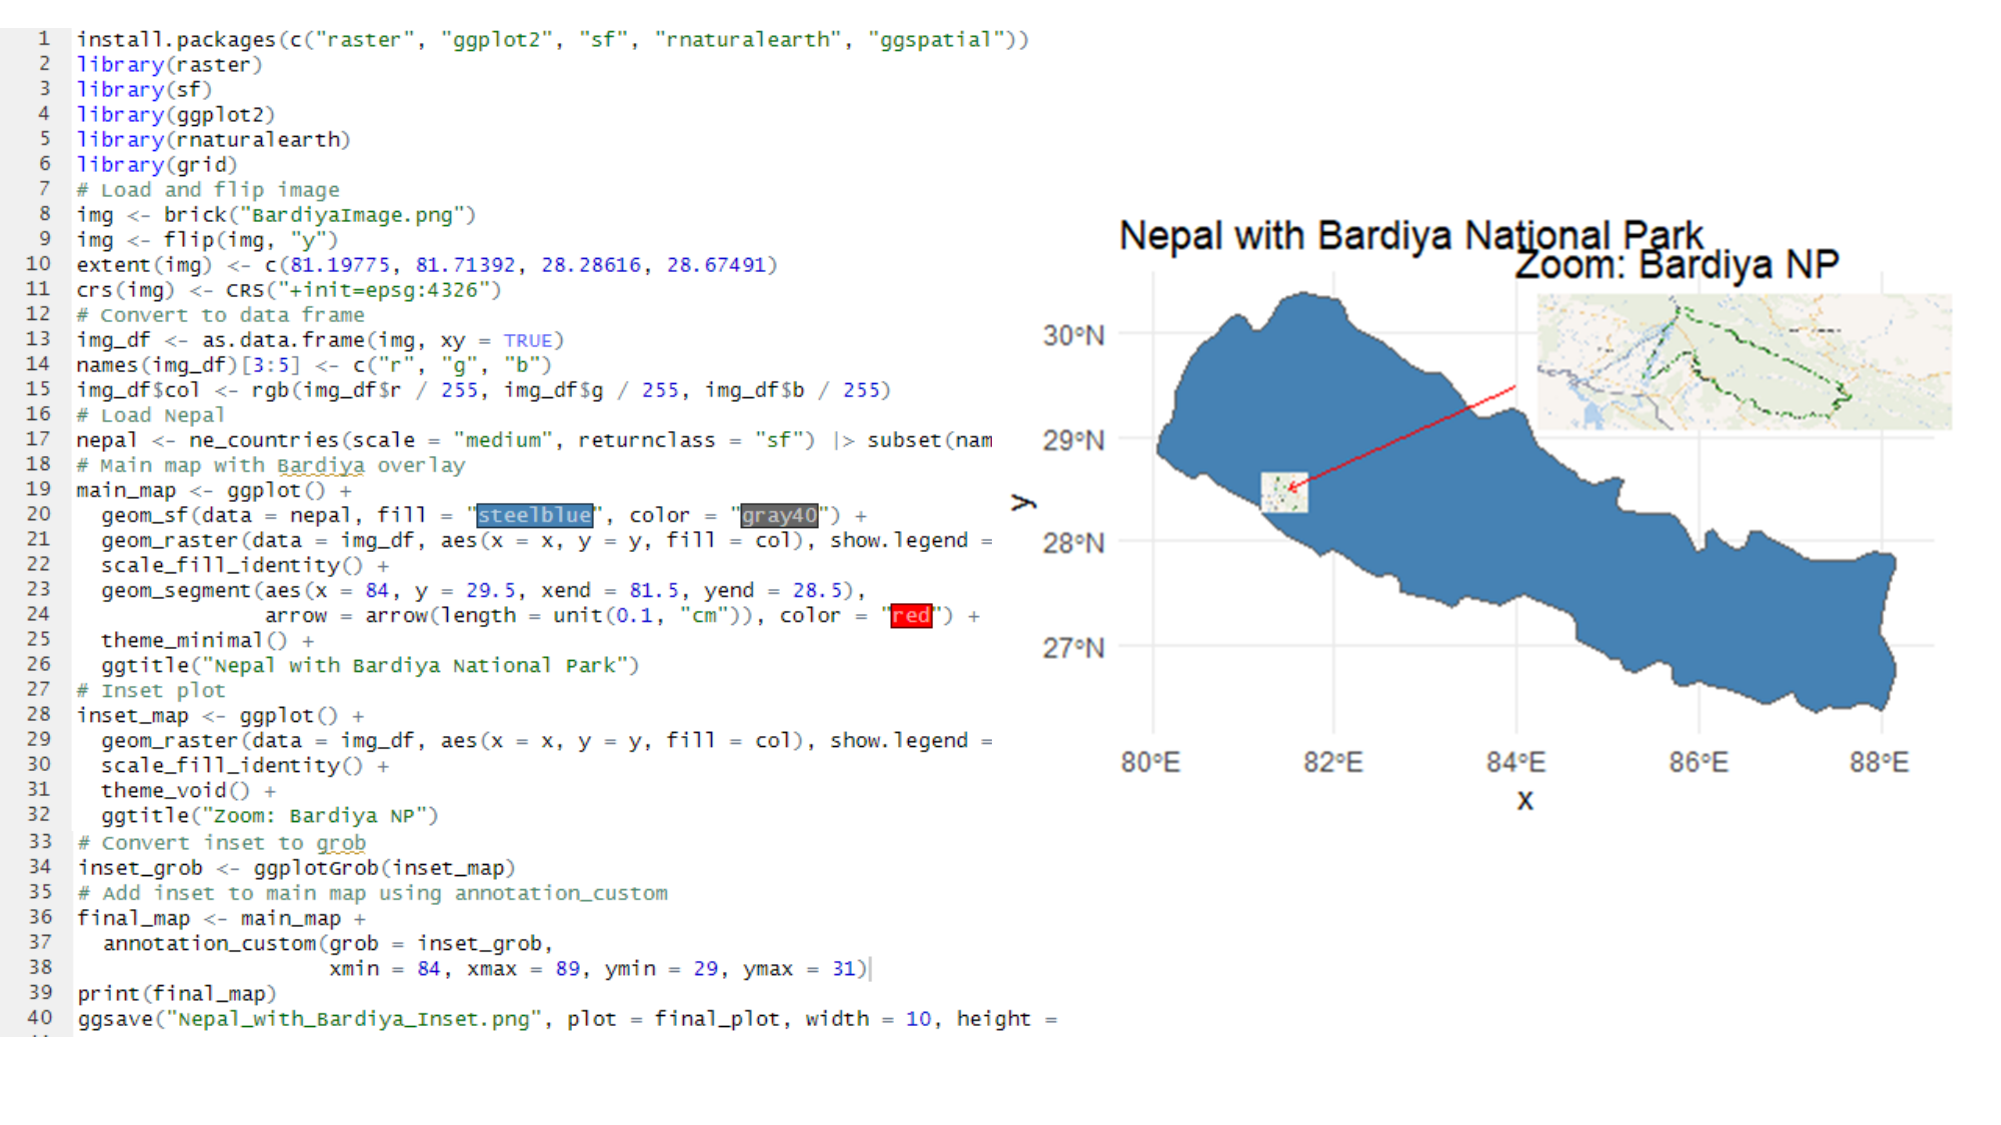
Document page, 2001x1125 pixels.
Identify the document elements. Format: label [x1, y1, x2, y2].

picture [0, 28, 2000, 1037]
